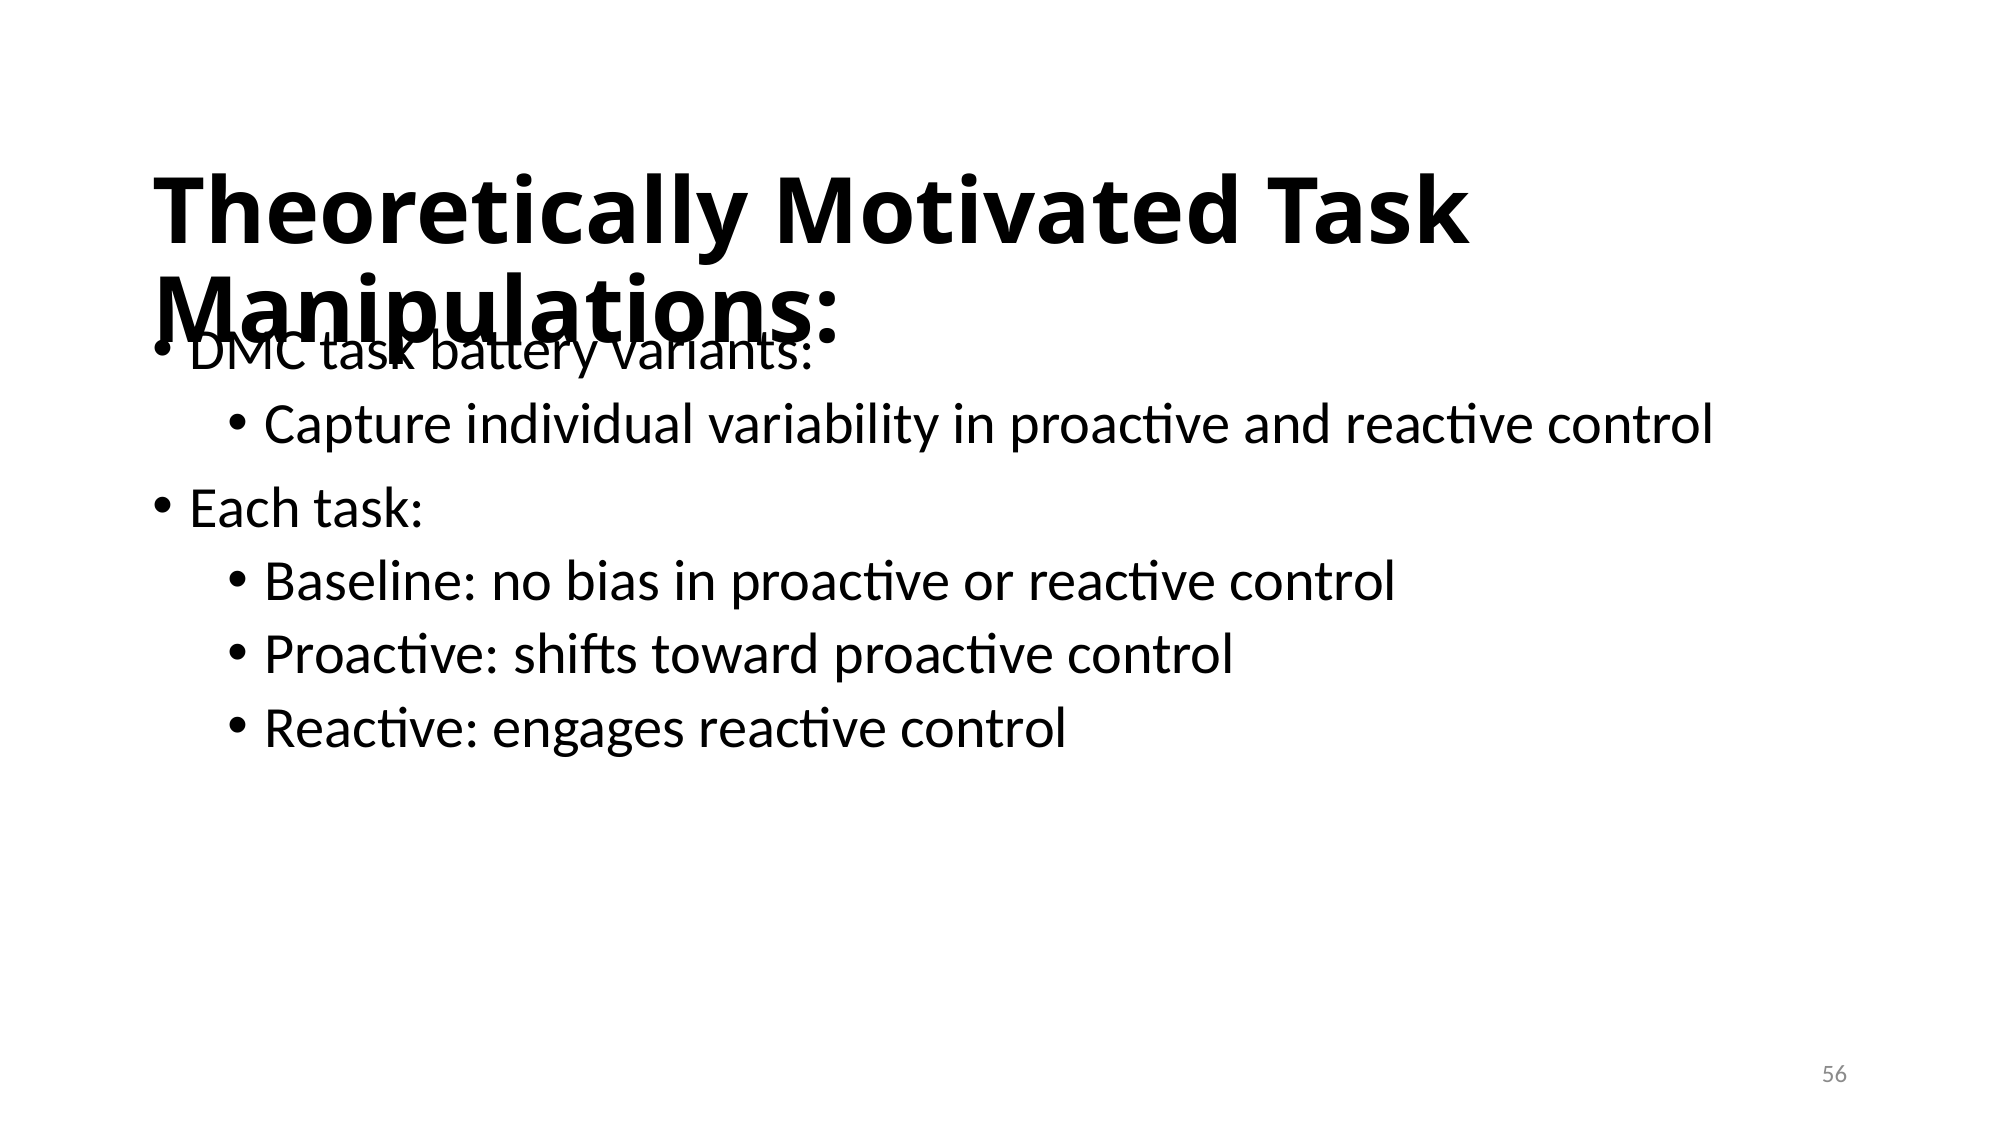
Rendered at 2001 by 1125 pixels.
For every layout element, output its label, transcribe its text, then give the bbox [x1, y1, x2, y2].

list Theoretically Motivated Task Manipulations: [137, 157, 1788, 311]
list DMC task battery variants: Capture individual variability in proactive and reactive control Each task: Baseline: no bias in proactive or reactive control Proactive: shifts toward proactive control Reactive: engages reactive control [137, 312, 2000, 1125]
slide_number 56 [1412, 1042, 1863, 1103]
